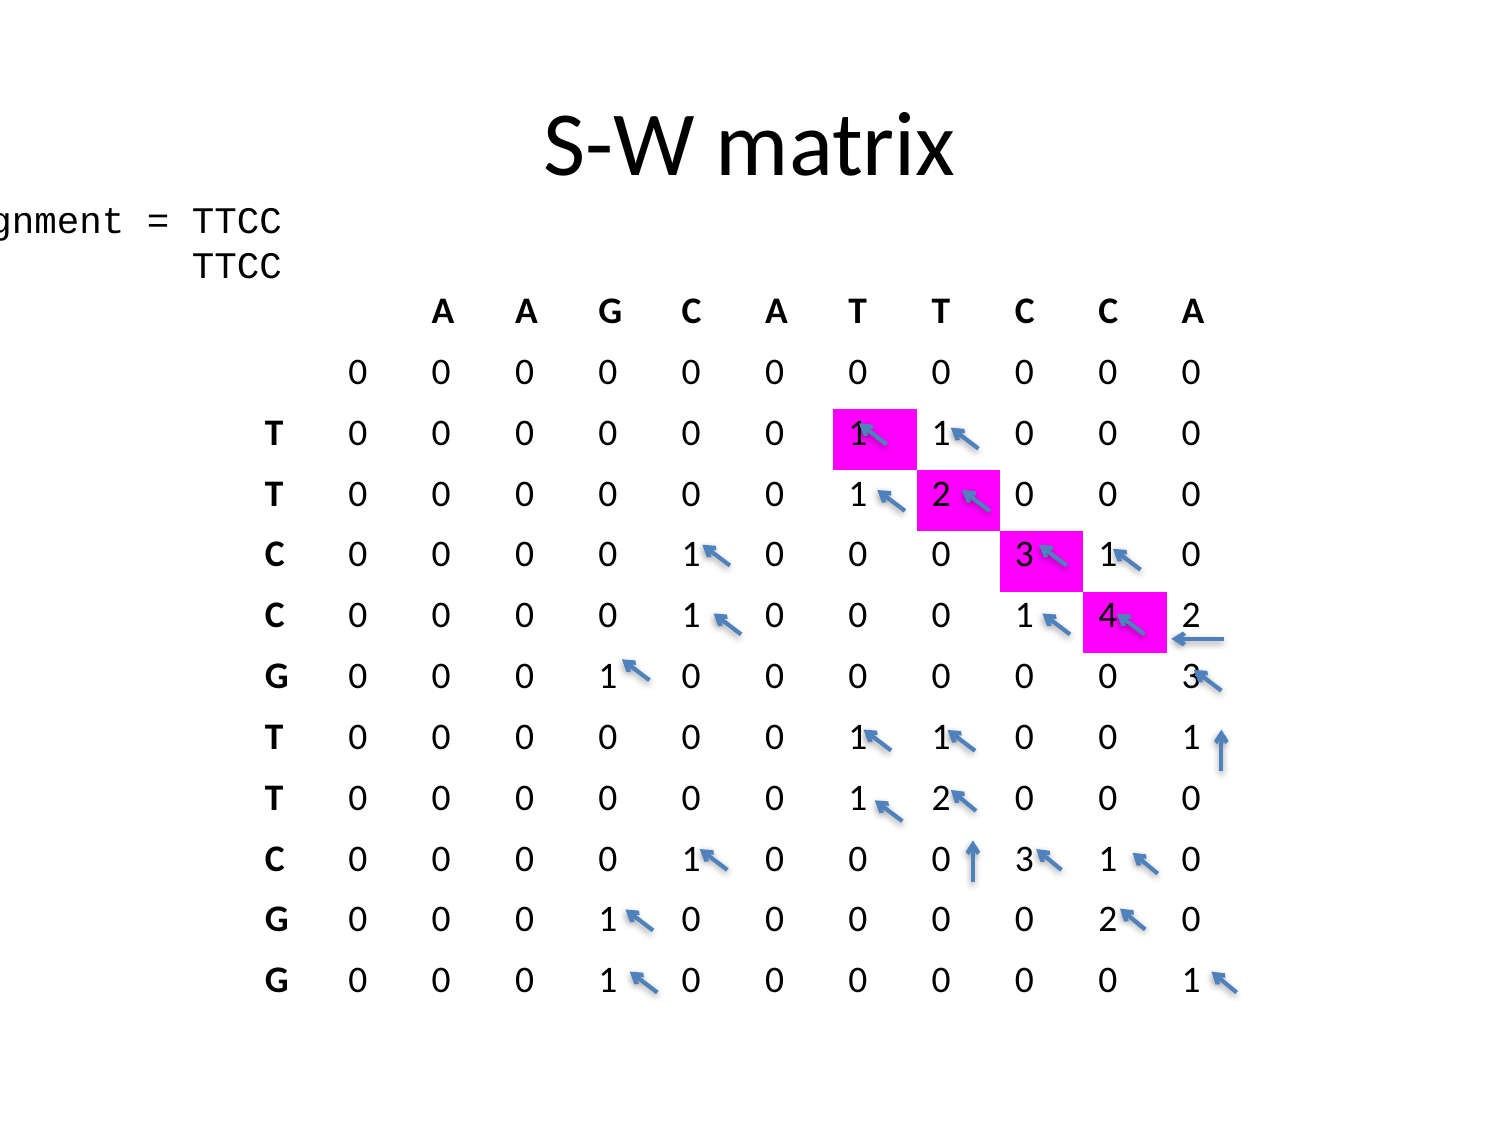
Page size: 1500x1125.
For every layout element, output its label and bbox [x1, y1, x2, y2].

text_box [621, 659, 650, 681]
text_box [858, 423, 887, 445]
text_box [874, 800, 903, 822]
text_box [1112, 548, 1141, 570]
text_box [1119, 908, 1146, 930]
text_box [1132, 852, 1159, 874]
text_box [1035, 848, 1062, 871]
table_header [250, 288, 1250, 349]
text_box [950, 427, 979, 449]
text_box [1116, 613, 1145, 635]
text_box [877, 489, 906, 512]
text_box [863, 729, 892, 751]
title [75, 45, 1425, 233]
text_box [713, 613, 742, 635]
text_box [947, 729, 976, 752]
text_box [629, 971, 658, 993]
text_box [1038, 544, 1067, 566]
text_box [702, 544, 731, 566]
text_box [1042, 613, 1071, 635]
text_box [950, 789, 977, 812]
table_cell [250, 349, 1250, 1018]
text_box [1193, 669, 1222, 691]
text_box [699, 848, 728, 871]
text_box [1211, 971, 1237, 993]
text_box [0, 188, 537, 339]
text_box [625, 909, 654, 931]
text_box [961, 489, 990, 512]
